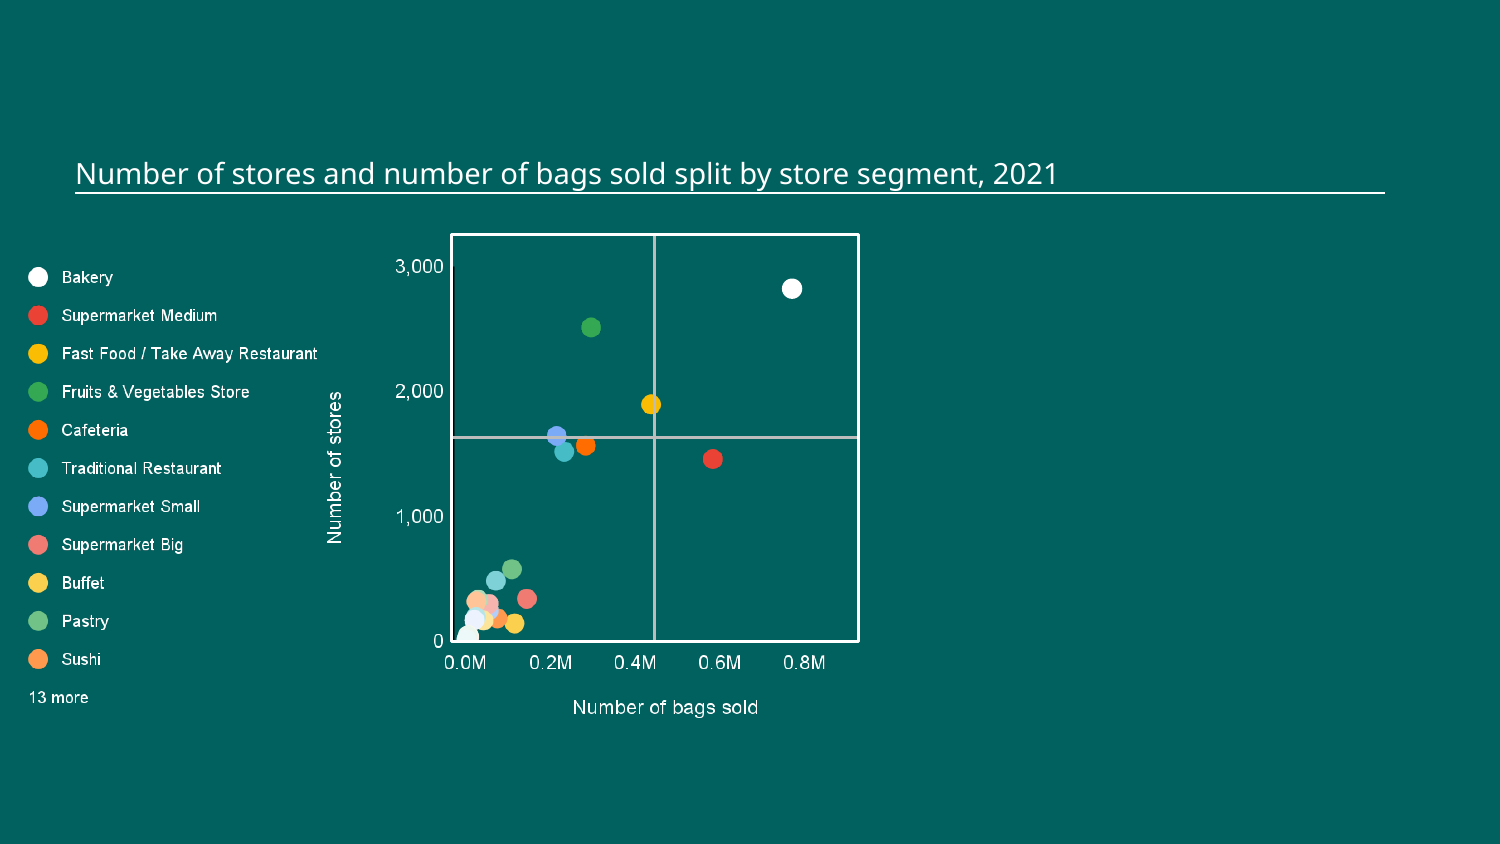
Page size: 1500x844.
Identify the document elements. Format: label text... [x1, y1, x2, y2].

text_box Number of stores and number of bags sold split by store segment, 2021 [74, 155, 1425, 191]
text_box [450, 233, 859, 642]
picture [3, 237, 897, 737]
